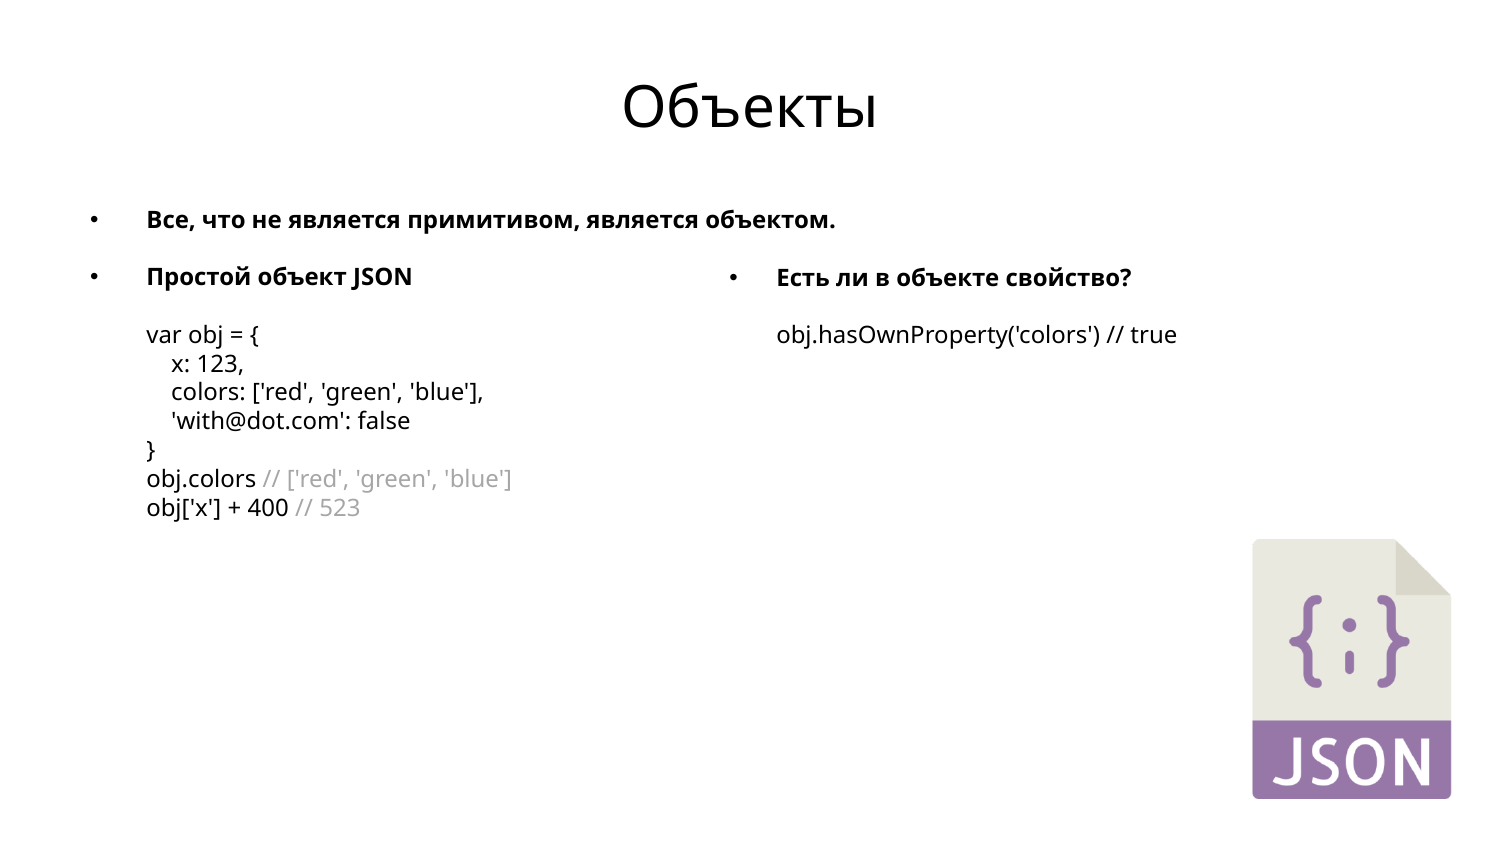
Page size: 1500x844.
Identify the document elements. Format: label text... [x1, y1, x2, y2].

picture [1222, 539, 1481, 799]
text_box Есть ли в объекте свойство? obj.hasOwnProperty('colors') // true [714, 254, 1465, 356]
list Все, что не является примитивом, является объектом. Простой объект JSON var obj = { x: 123, colors: ['red', 'green', 'blue'], 'with@dot.com': false } obj.colors // ['red', 'green', 'blue'] obj['x'] + 400 // 523 [75, 196, 880, 836]
title Объекты [75, 33, 1425, 175]
